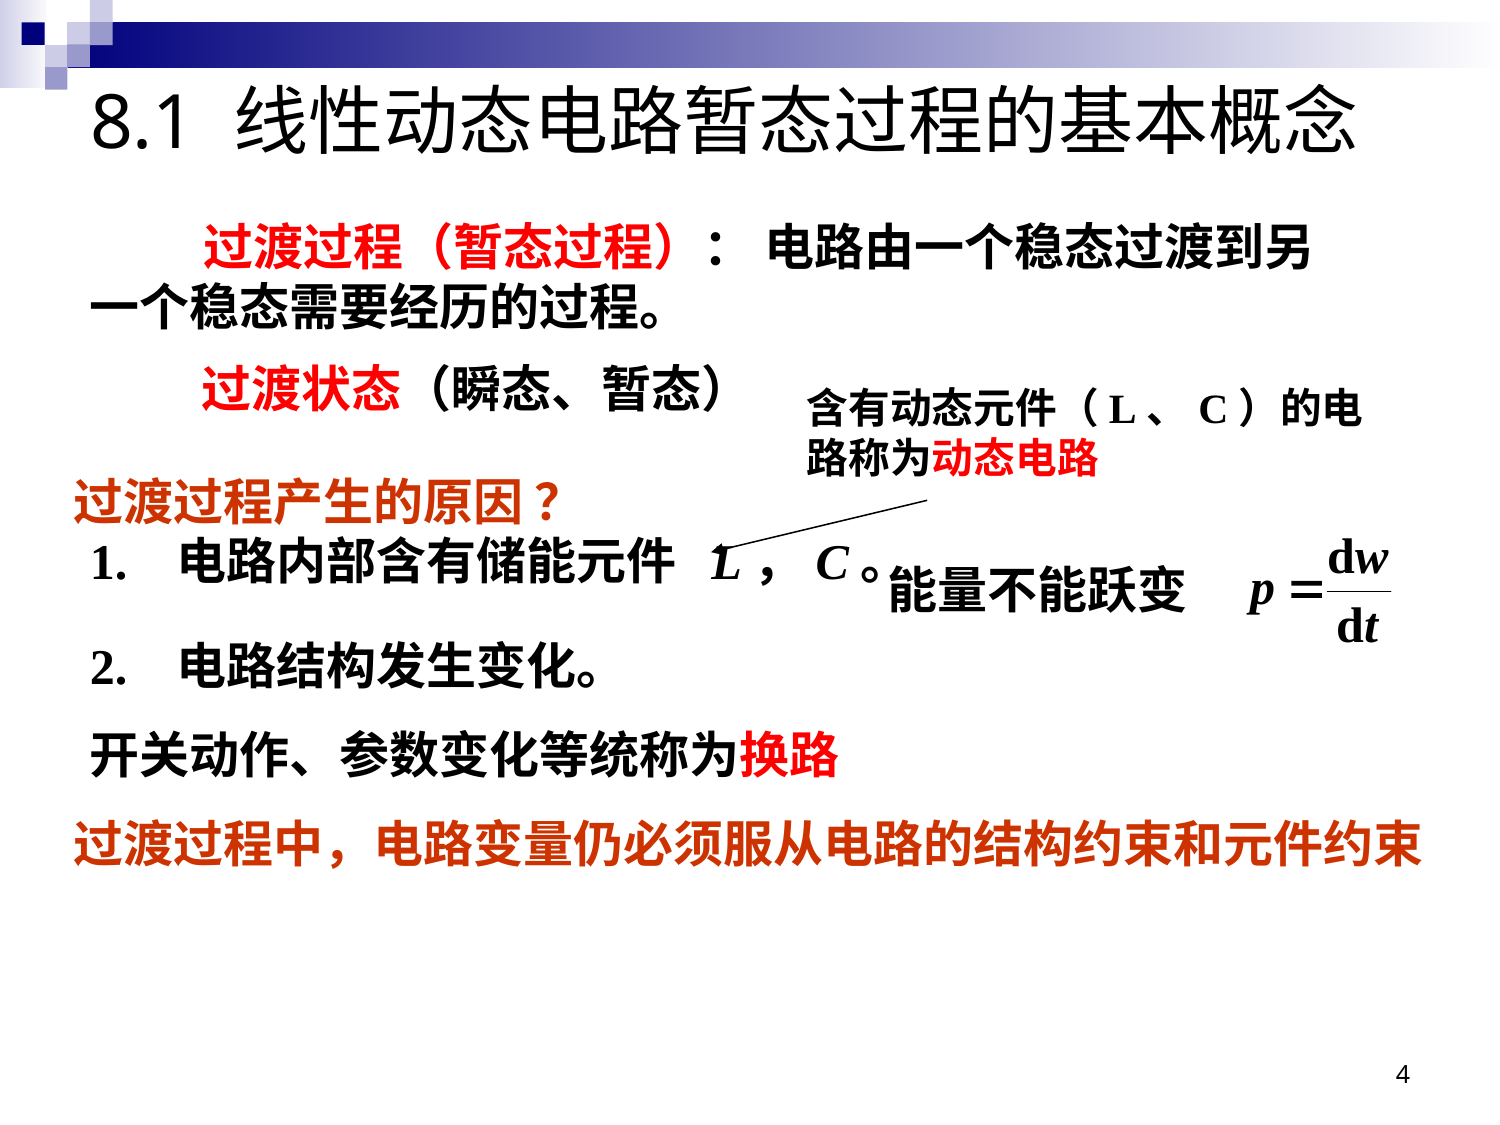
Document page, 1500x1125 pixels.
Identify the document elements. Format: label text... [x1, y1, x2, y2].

text_box 能量不能跃变 [928, 551, 1238, 626]
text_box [711, 500, 928, 553]
text_box 开关动作、参数变化等统称为换路 [74, 716, 928, 792]
slide_number 4 [1074, 1025, 1425, 1100]
text_box 过渡过程（暂态过程）： 电路由一个稳态过渡到另一个稳态需要经历的过程。 [75, 208, 1348, 343]
text_box 含有动态元件（L、C）的电路称为动态电路 [791, 374, 1385, 490]
text_box 1. 电路内部含有储能元件 L，C。 [74, 522, 928, 657]
text_box 2. 电路结构发生变化。 [74, 627, 692, 702]
title 8.1 线性动态电路暂态过程的基本概念 [75, 75, 1425, 163]
text_box 过渡状态（瞬态、暂态） [186, 350, 889, 426]
text_box 过渡过程产生的原因 ？ [58, 462, 750, 538]
text_box 过渡过程中，电路变量仍必须服从电路的结构约束和元件约束 [58, 805, 1449, 881]
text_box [1239, 529, 1396, 648]
